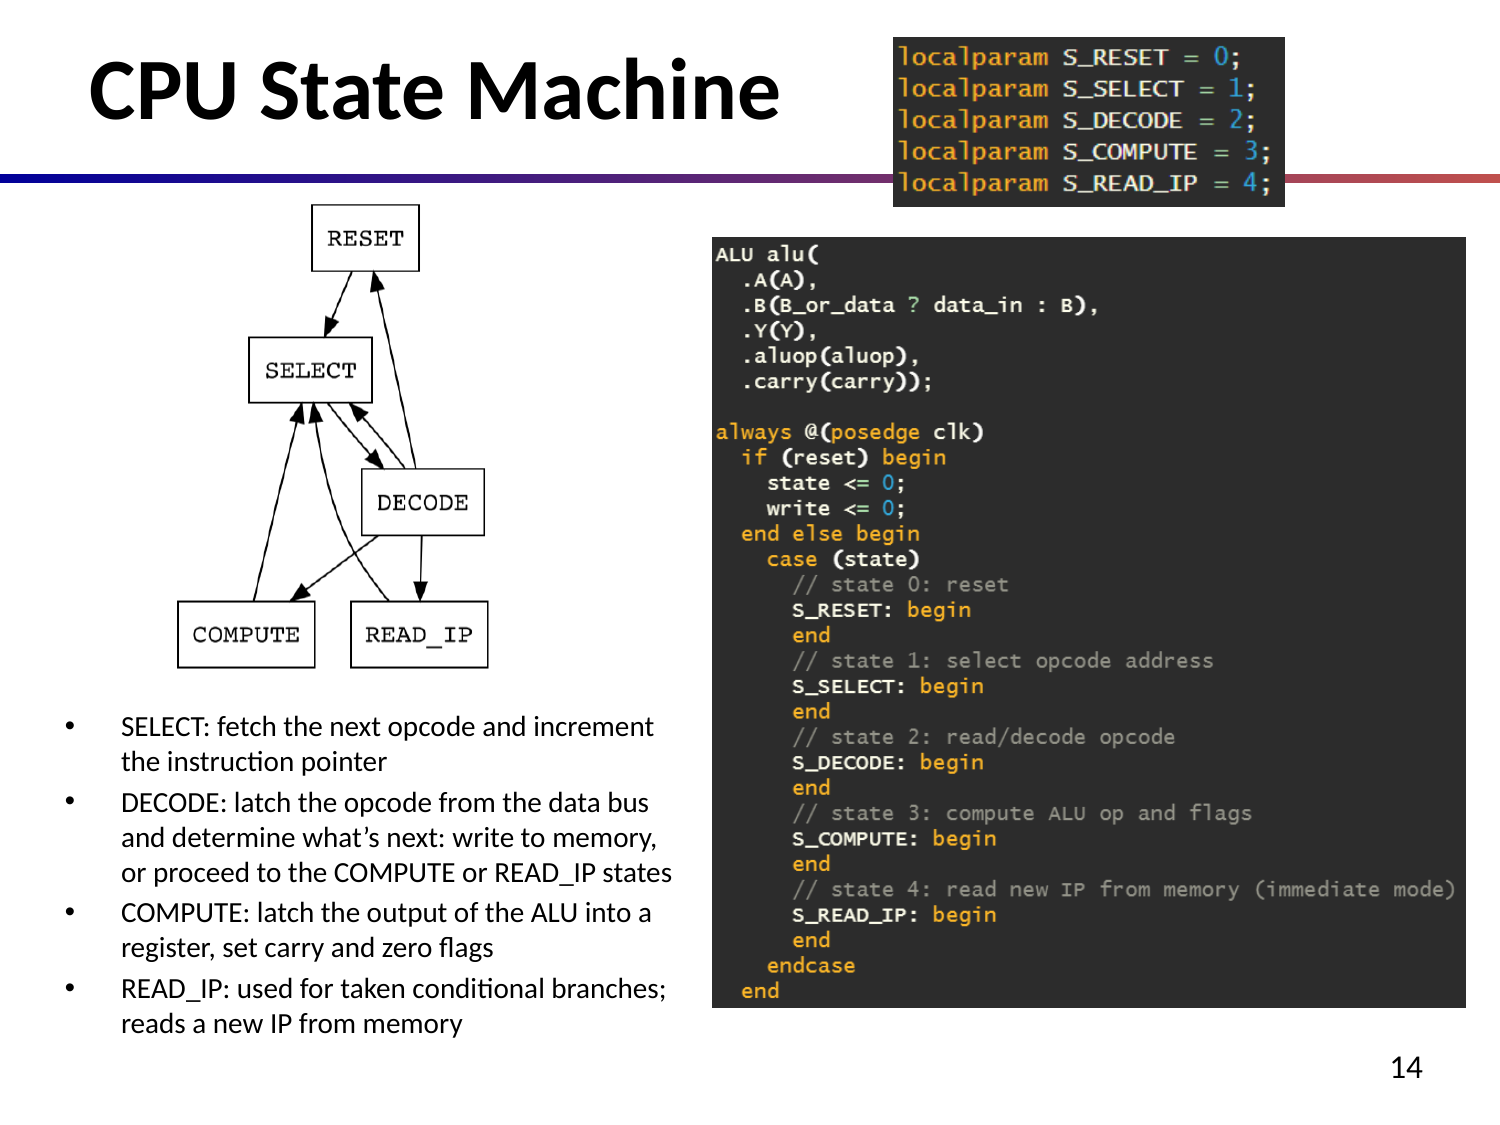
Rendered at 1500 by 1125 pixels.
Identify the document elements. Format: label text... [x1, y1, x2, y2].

title CPU State Machine [75, 24, 1438, 150]
picture [174, 199, 494, 676]
picture [712, 237, 1466, 1008]
text_box SELECT: fetch the next opcode and increment the instruction pointer DECODE: latch the opcode from the data bus and determine what’s next: write to memory, or proceed to the COMPUTE or READ_IP states COMPUTE: latch the output of the ALU into a register, set carry and zero flags READ_IP: used for taken conditional branches; reads a new IP from memory [49, 699, 691, 1088]
picture [893, 37, 1285, 207]
